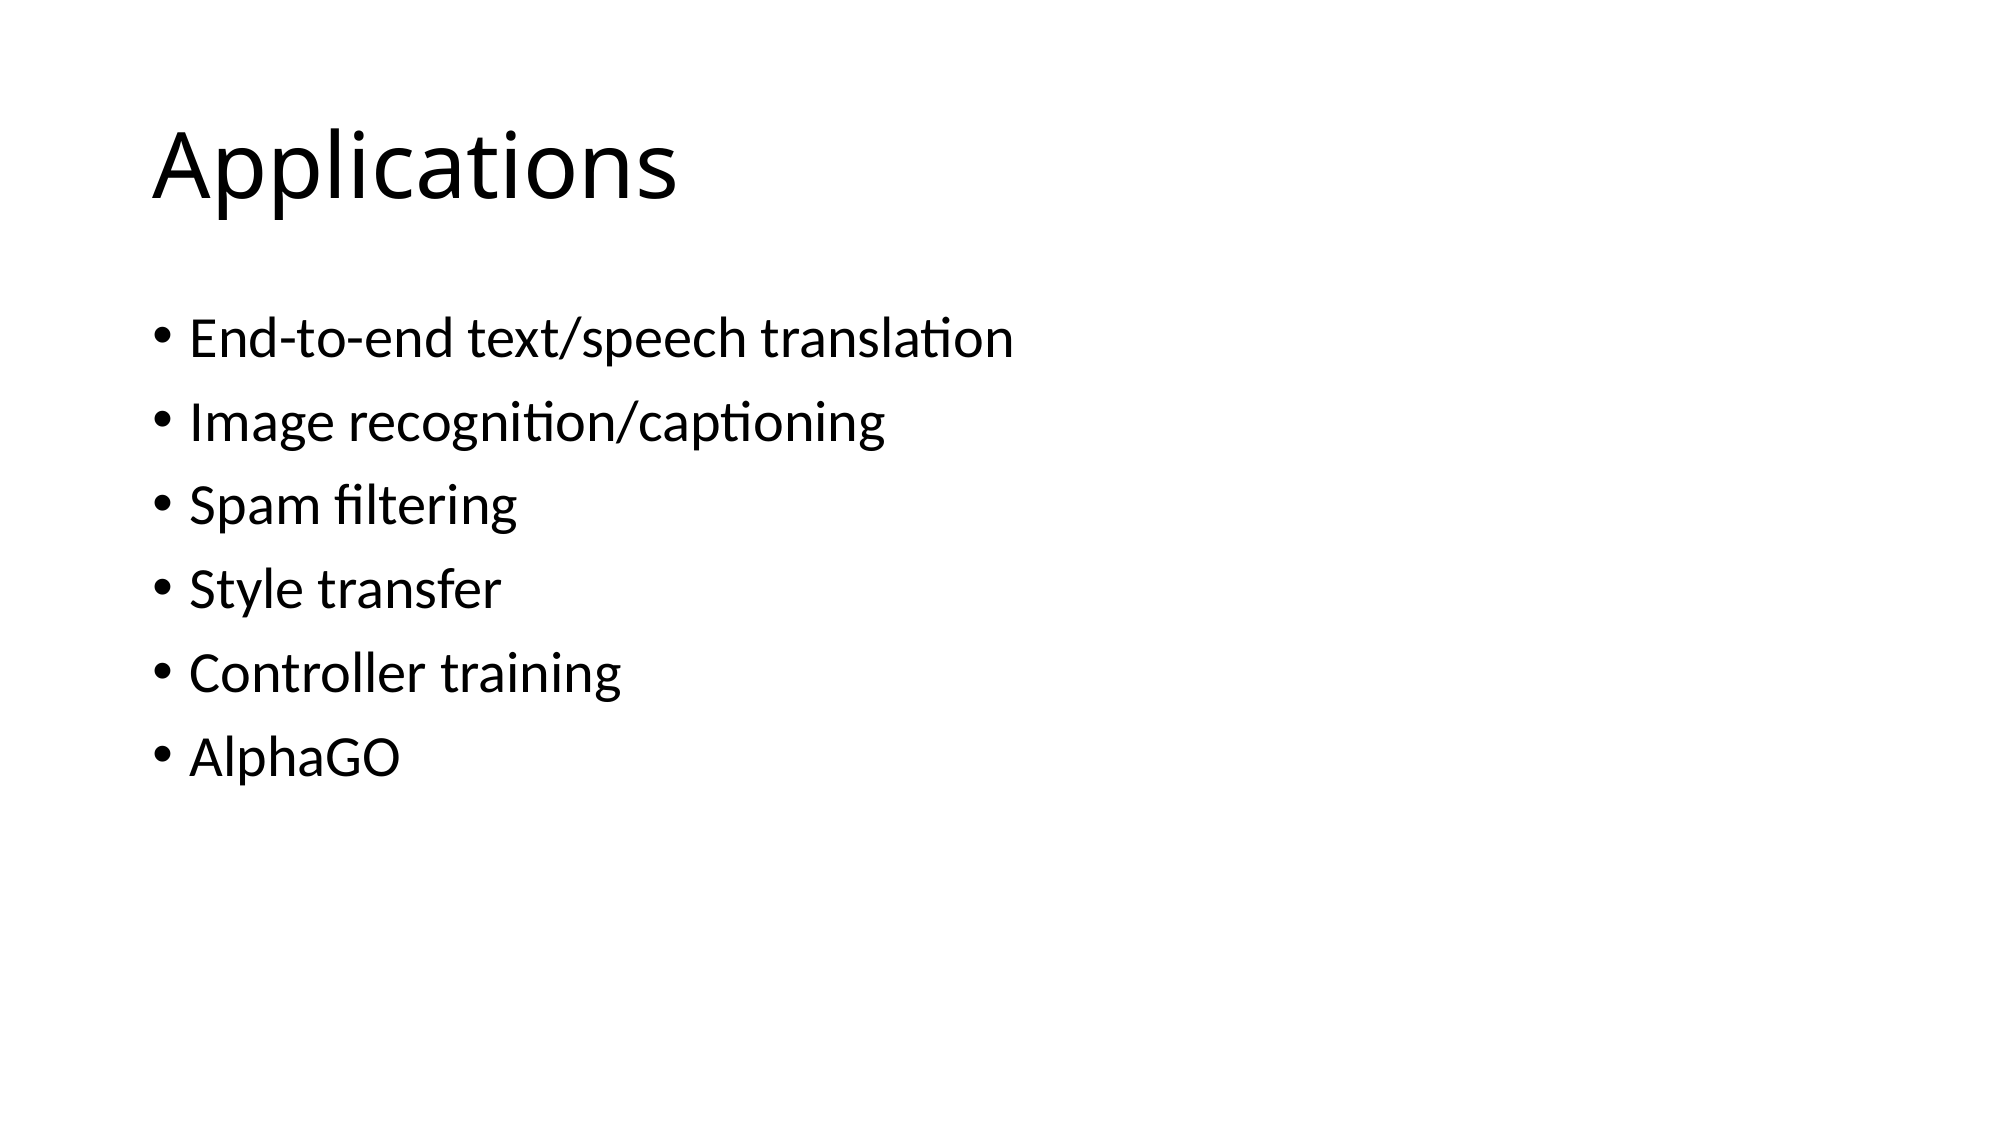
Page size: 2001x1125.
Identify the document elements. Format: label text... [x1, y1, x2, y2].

title Applications [137, 59, 1863, 278]
list End-to-end text/speech translation Image recognition/captioning Spam filtering Style transfer Controller training AlphaGO [137, 299, 1863, 1014]
